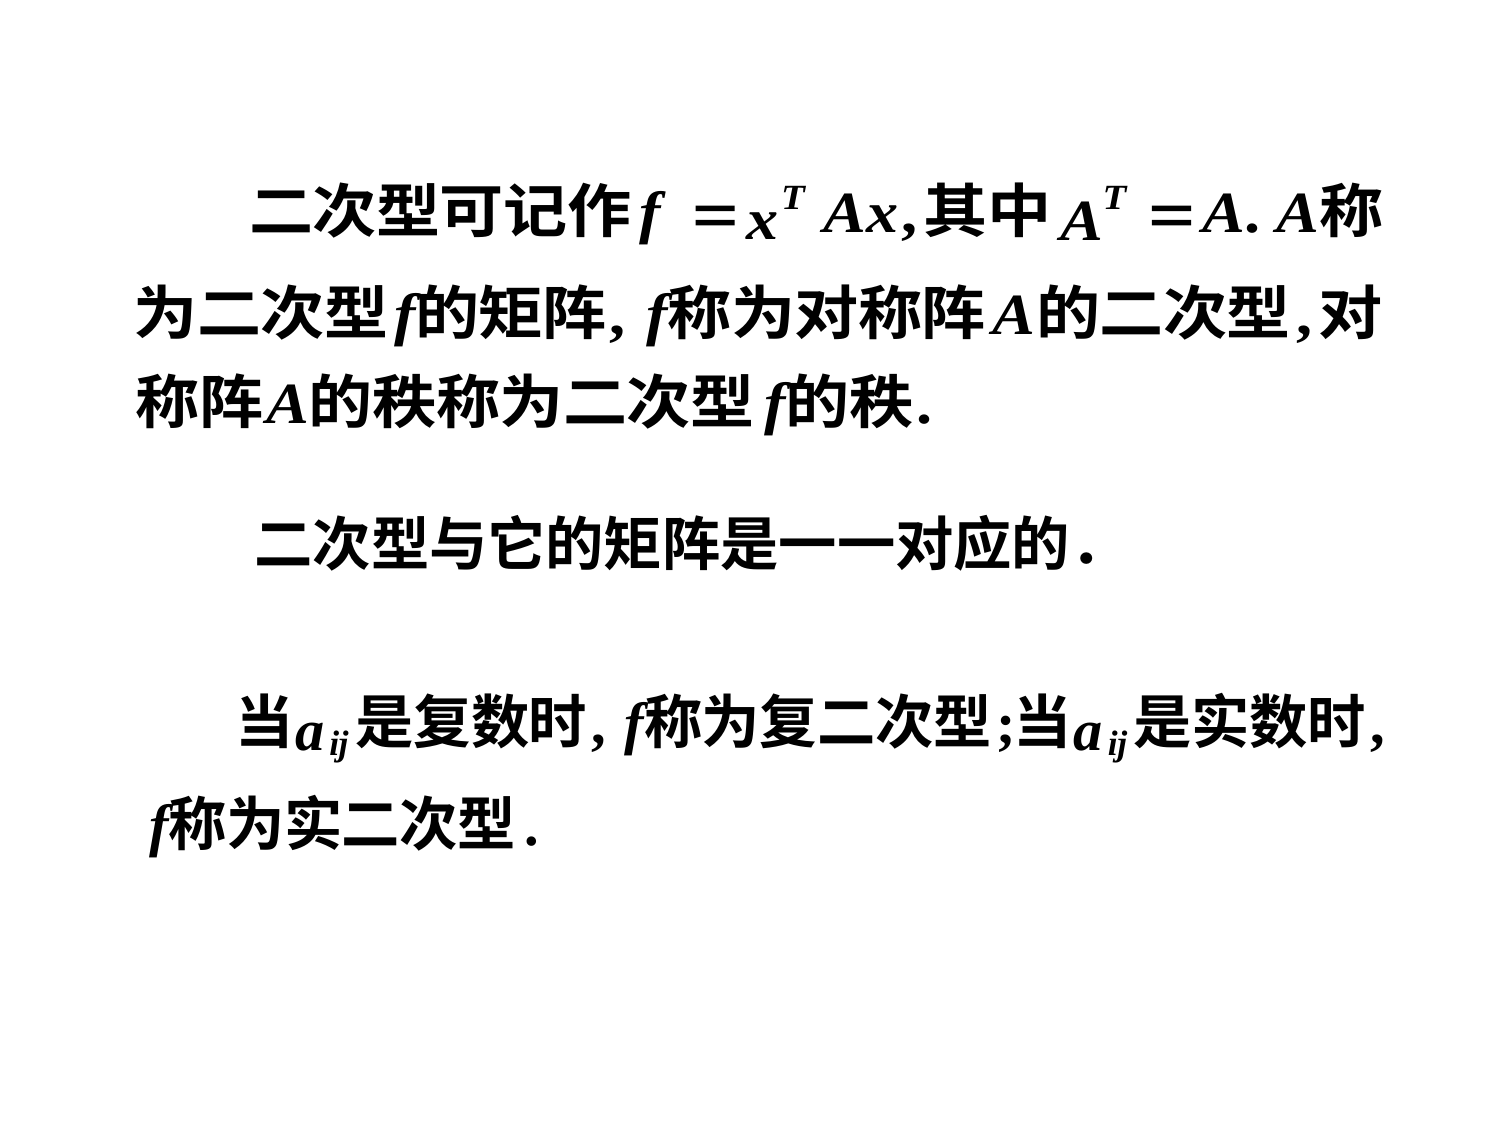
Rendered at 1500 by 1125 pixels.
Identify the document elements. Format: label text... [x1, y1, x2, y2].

text_box 二次型与它的矩阵是一一对应的． [239, 500, 1144, 585]
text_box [134, 690, 1387, 864]
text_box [132, 175, 1389, 441]
